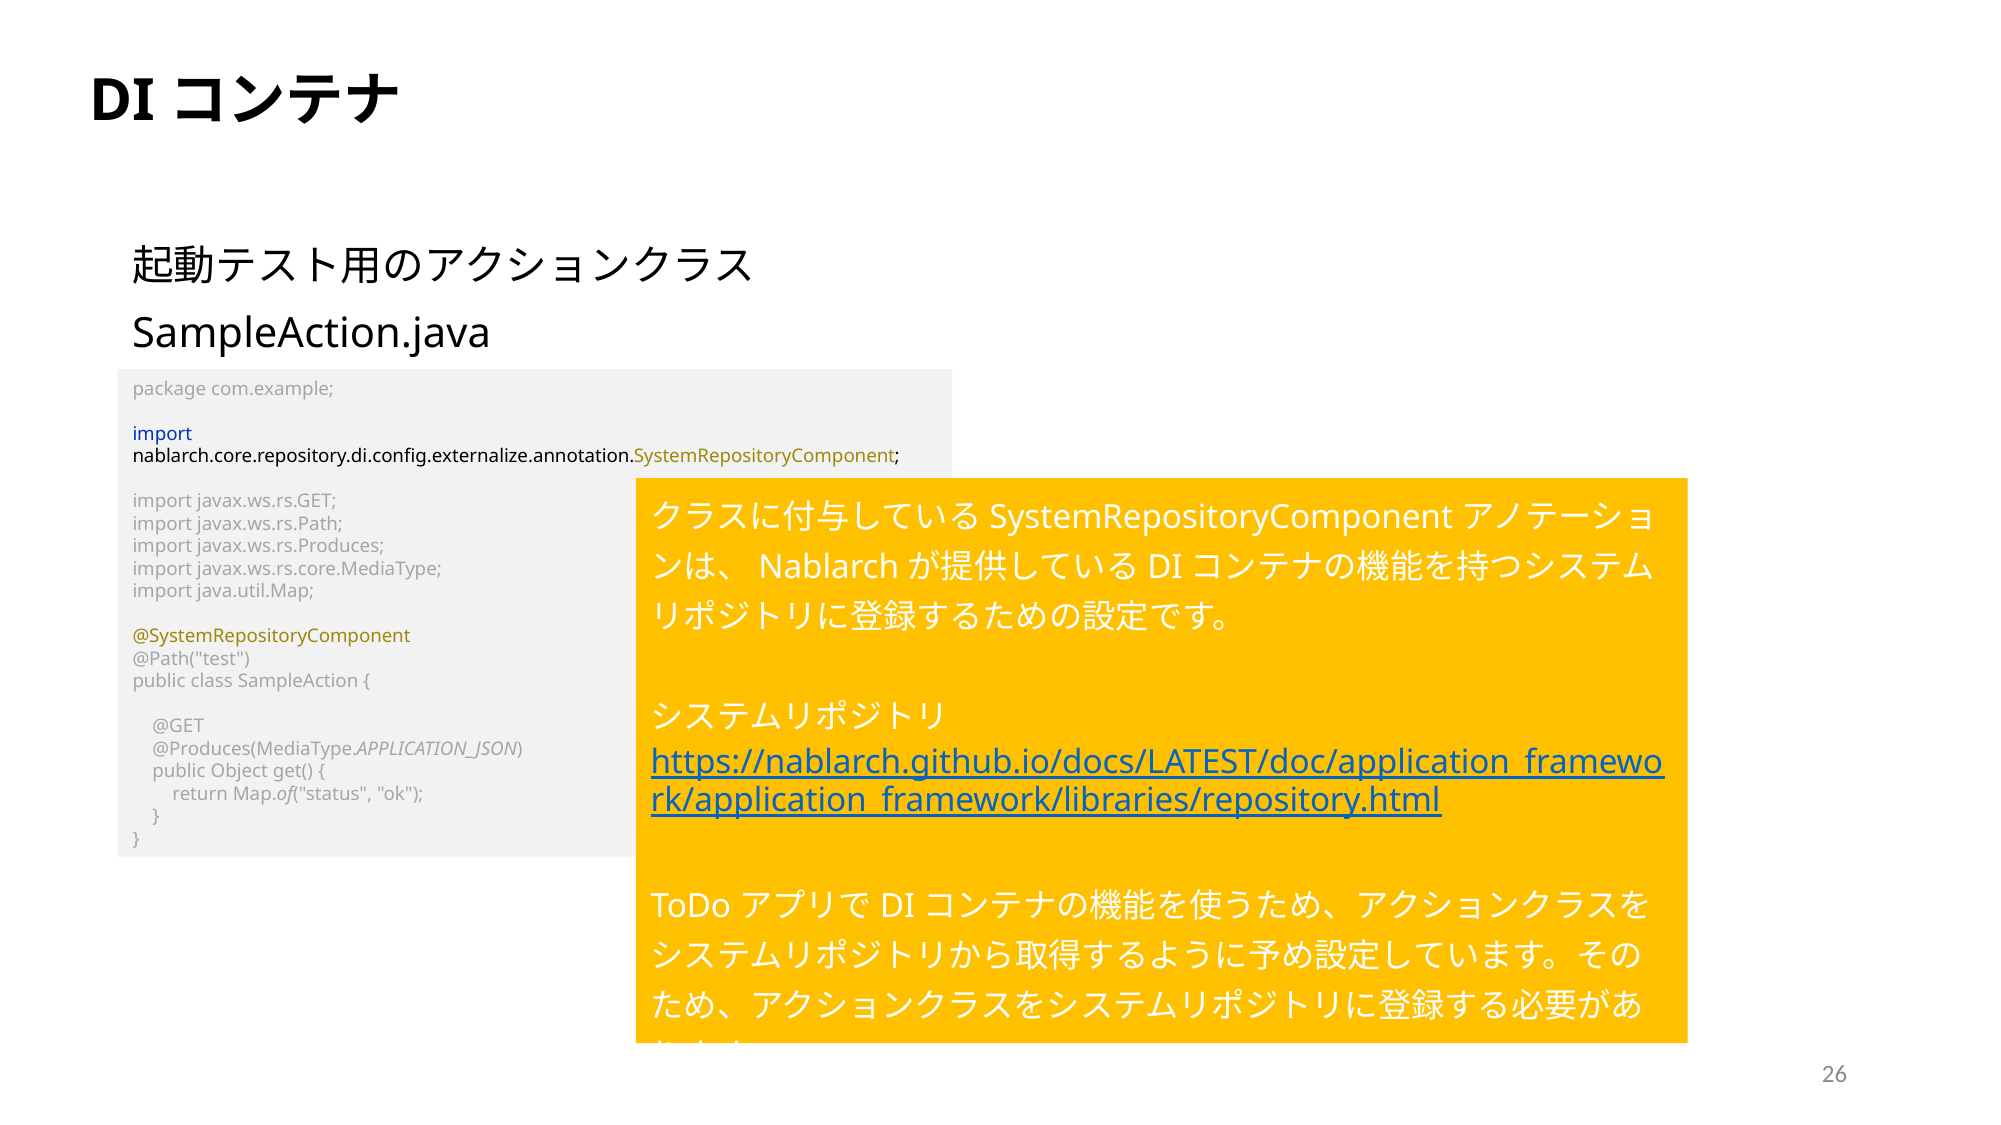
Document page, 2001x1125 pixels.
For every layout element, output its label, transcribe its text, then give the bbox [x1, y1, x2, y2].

text_box クラスに付与しているSystemRepositoryComponentアノテーションは、Nablarchが提供しているDIコンテナの機能を持つシステムリポジトリに登録するための設定です。 システムリポジトリ https://nablarch.github.io/docs/LATEST/doc/application_framework/application_framework/libraries/repository.html ToDoアプリでDIコンテナの機能を使うため、アクションクラスをシステムリポジトリから取得するように予め設定しています。そのため、アクションクラスをシステムリポジトリに登録する必要があります。 [635, 478, 1688, 1044]
text_box DIコンテナ [74, 54, 1454, 140]
text_box package com.example; import nablarch.core.repository.di.config.externalize.annotation.SystemRepositoryComponent; import javax.ws.rs.GET; import javax.ws.rs.Path; import javax.ws.rs.Produces; import javax.ws.rs.core.MediaType; import java.util.Map; @SystemRepositoryComponent @Path("test") public class SampleAction { @GET @Produces(MediaType.APPLICATION_JSON) public Object get() { return Map.of("status", "ok"); } } [117, 369, 953, 857]
text_box 起動テスト用のアクションクラス SampleAction.java [117, 214, 1904, 363]
slide_number 26 [1412, 1042, 1863, 1103]
